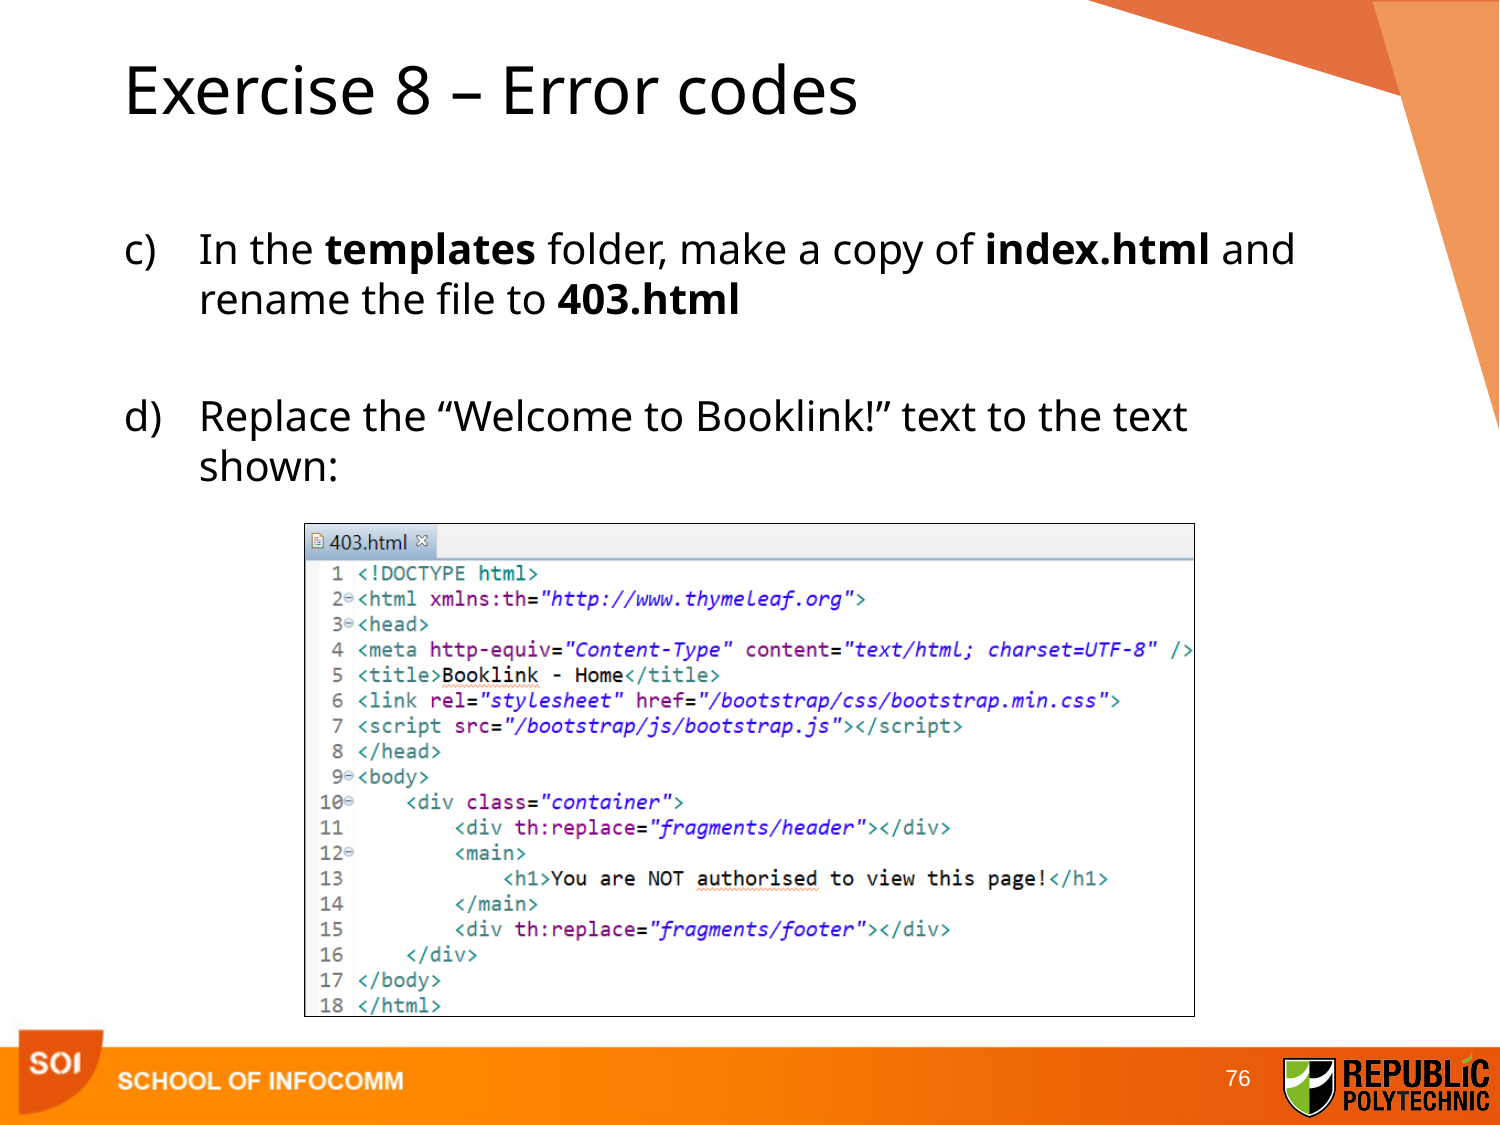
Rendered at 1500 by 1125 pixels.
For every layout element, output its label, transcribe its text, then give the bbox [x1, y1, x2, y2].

slide_number 76 [1210, 1056, 1500, 1117]
picture [0, 0, 1500, 1125]
title Exercise 8 – Error codes [109, 41, 1129, 141]
list In the templates folder, make a copy of index.html and rename the file to 403.html Replace the “Welcome to Booklink!” text to the text shown: [109, 215, 1336, 833]
